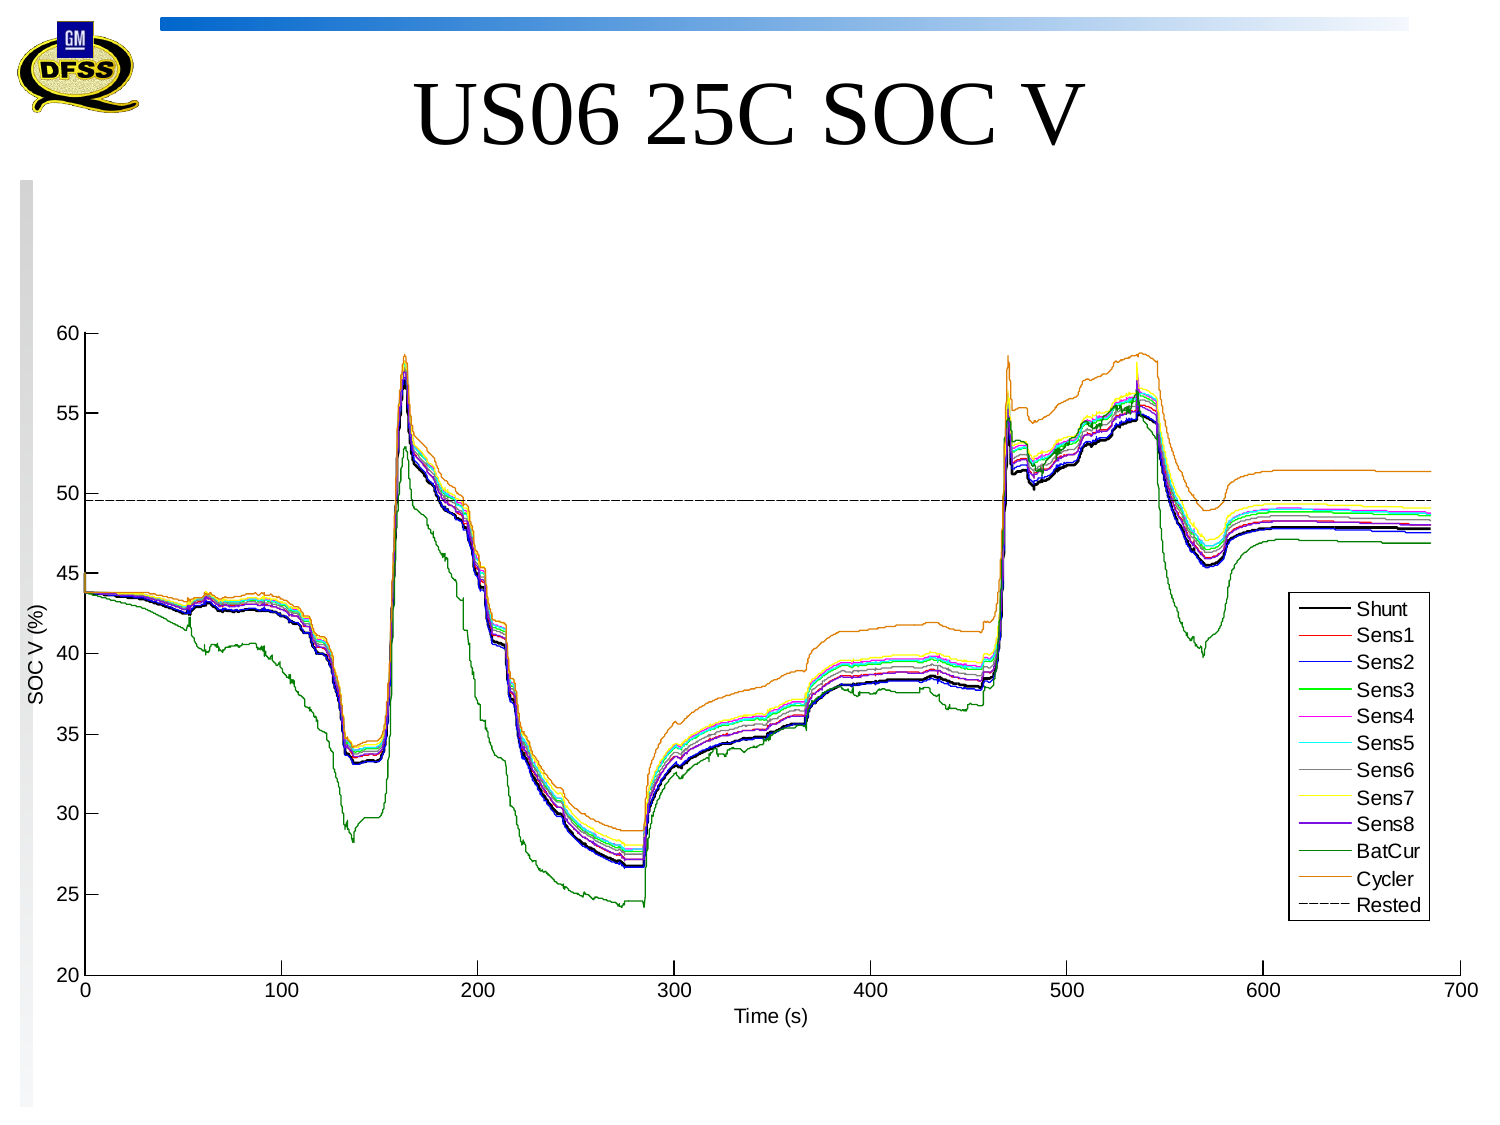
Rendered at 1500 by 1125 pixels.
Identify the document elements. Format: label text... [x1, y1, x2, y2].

picture [17, 21, 142, 118]
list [0, 274, 1500, 1029]
title US06 25C SOC V [75, 45, 1425, 233]
